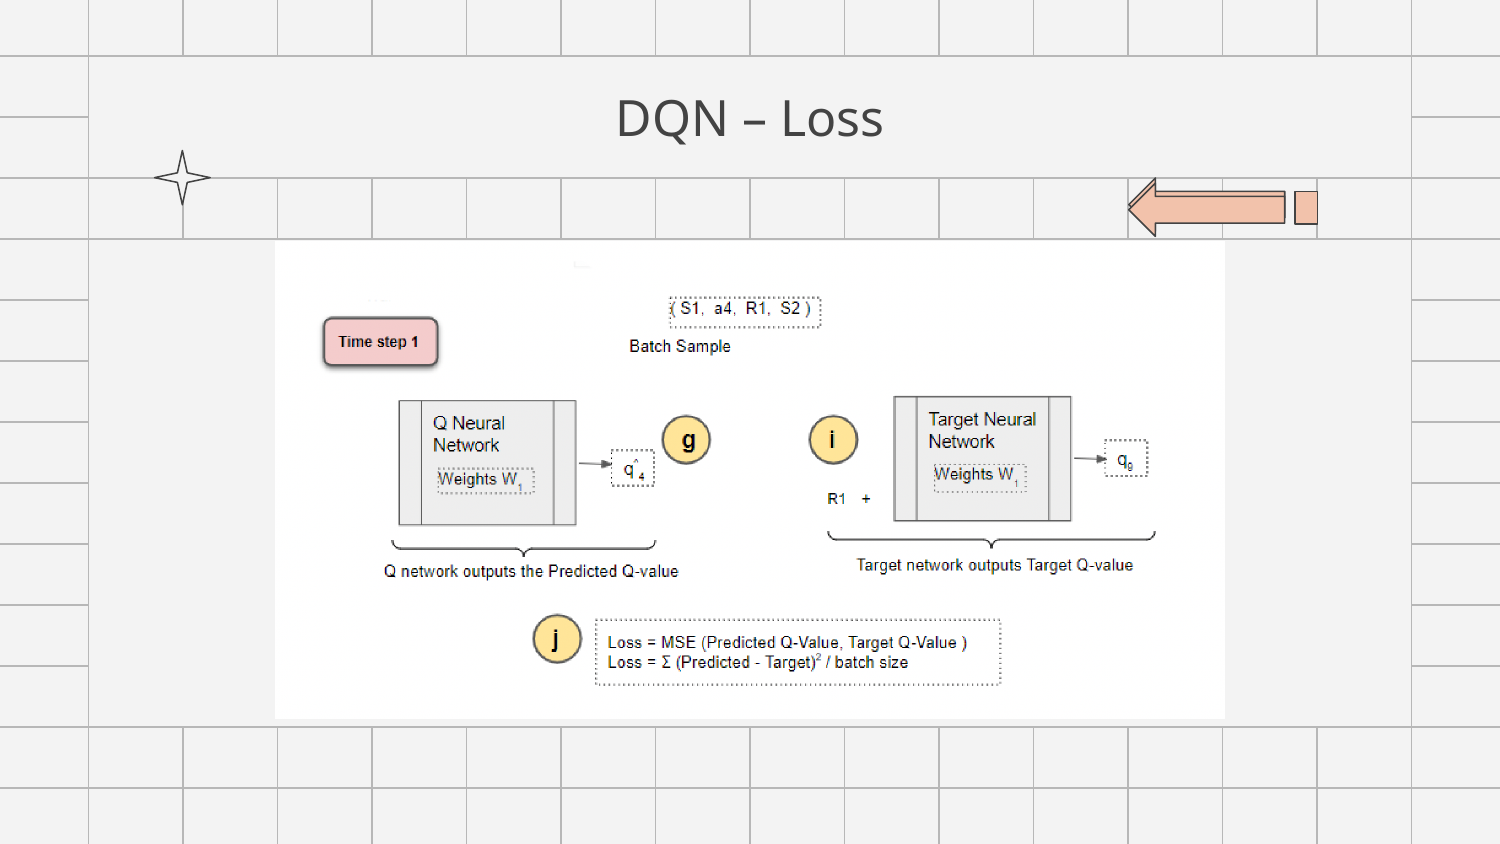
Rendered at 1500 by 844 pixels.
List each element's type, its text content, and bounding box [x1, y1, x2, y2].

text_box [154, 150, 211, 205]
picture [275, 241, 1225, 719]
title DQN – Loss [88, 55, 1412, 179]
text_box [1128, 177, 1318, 237]
